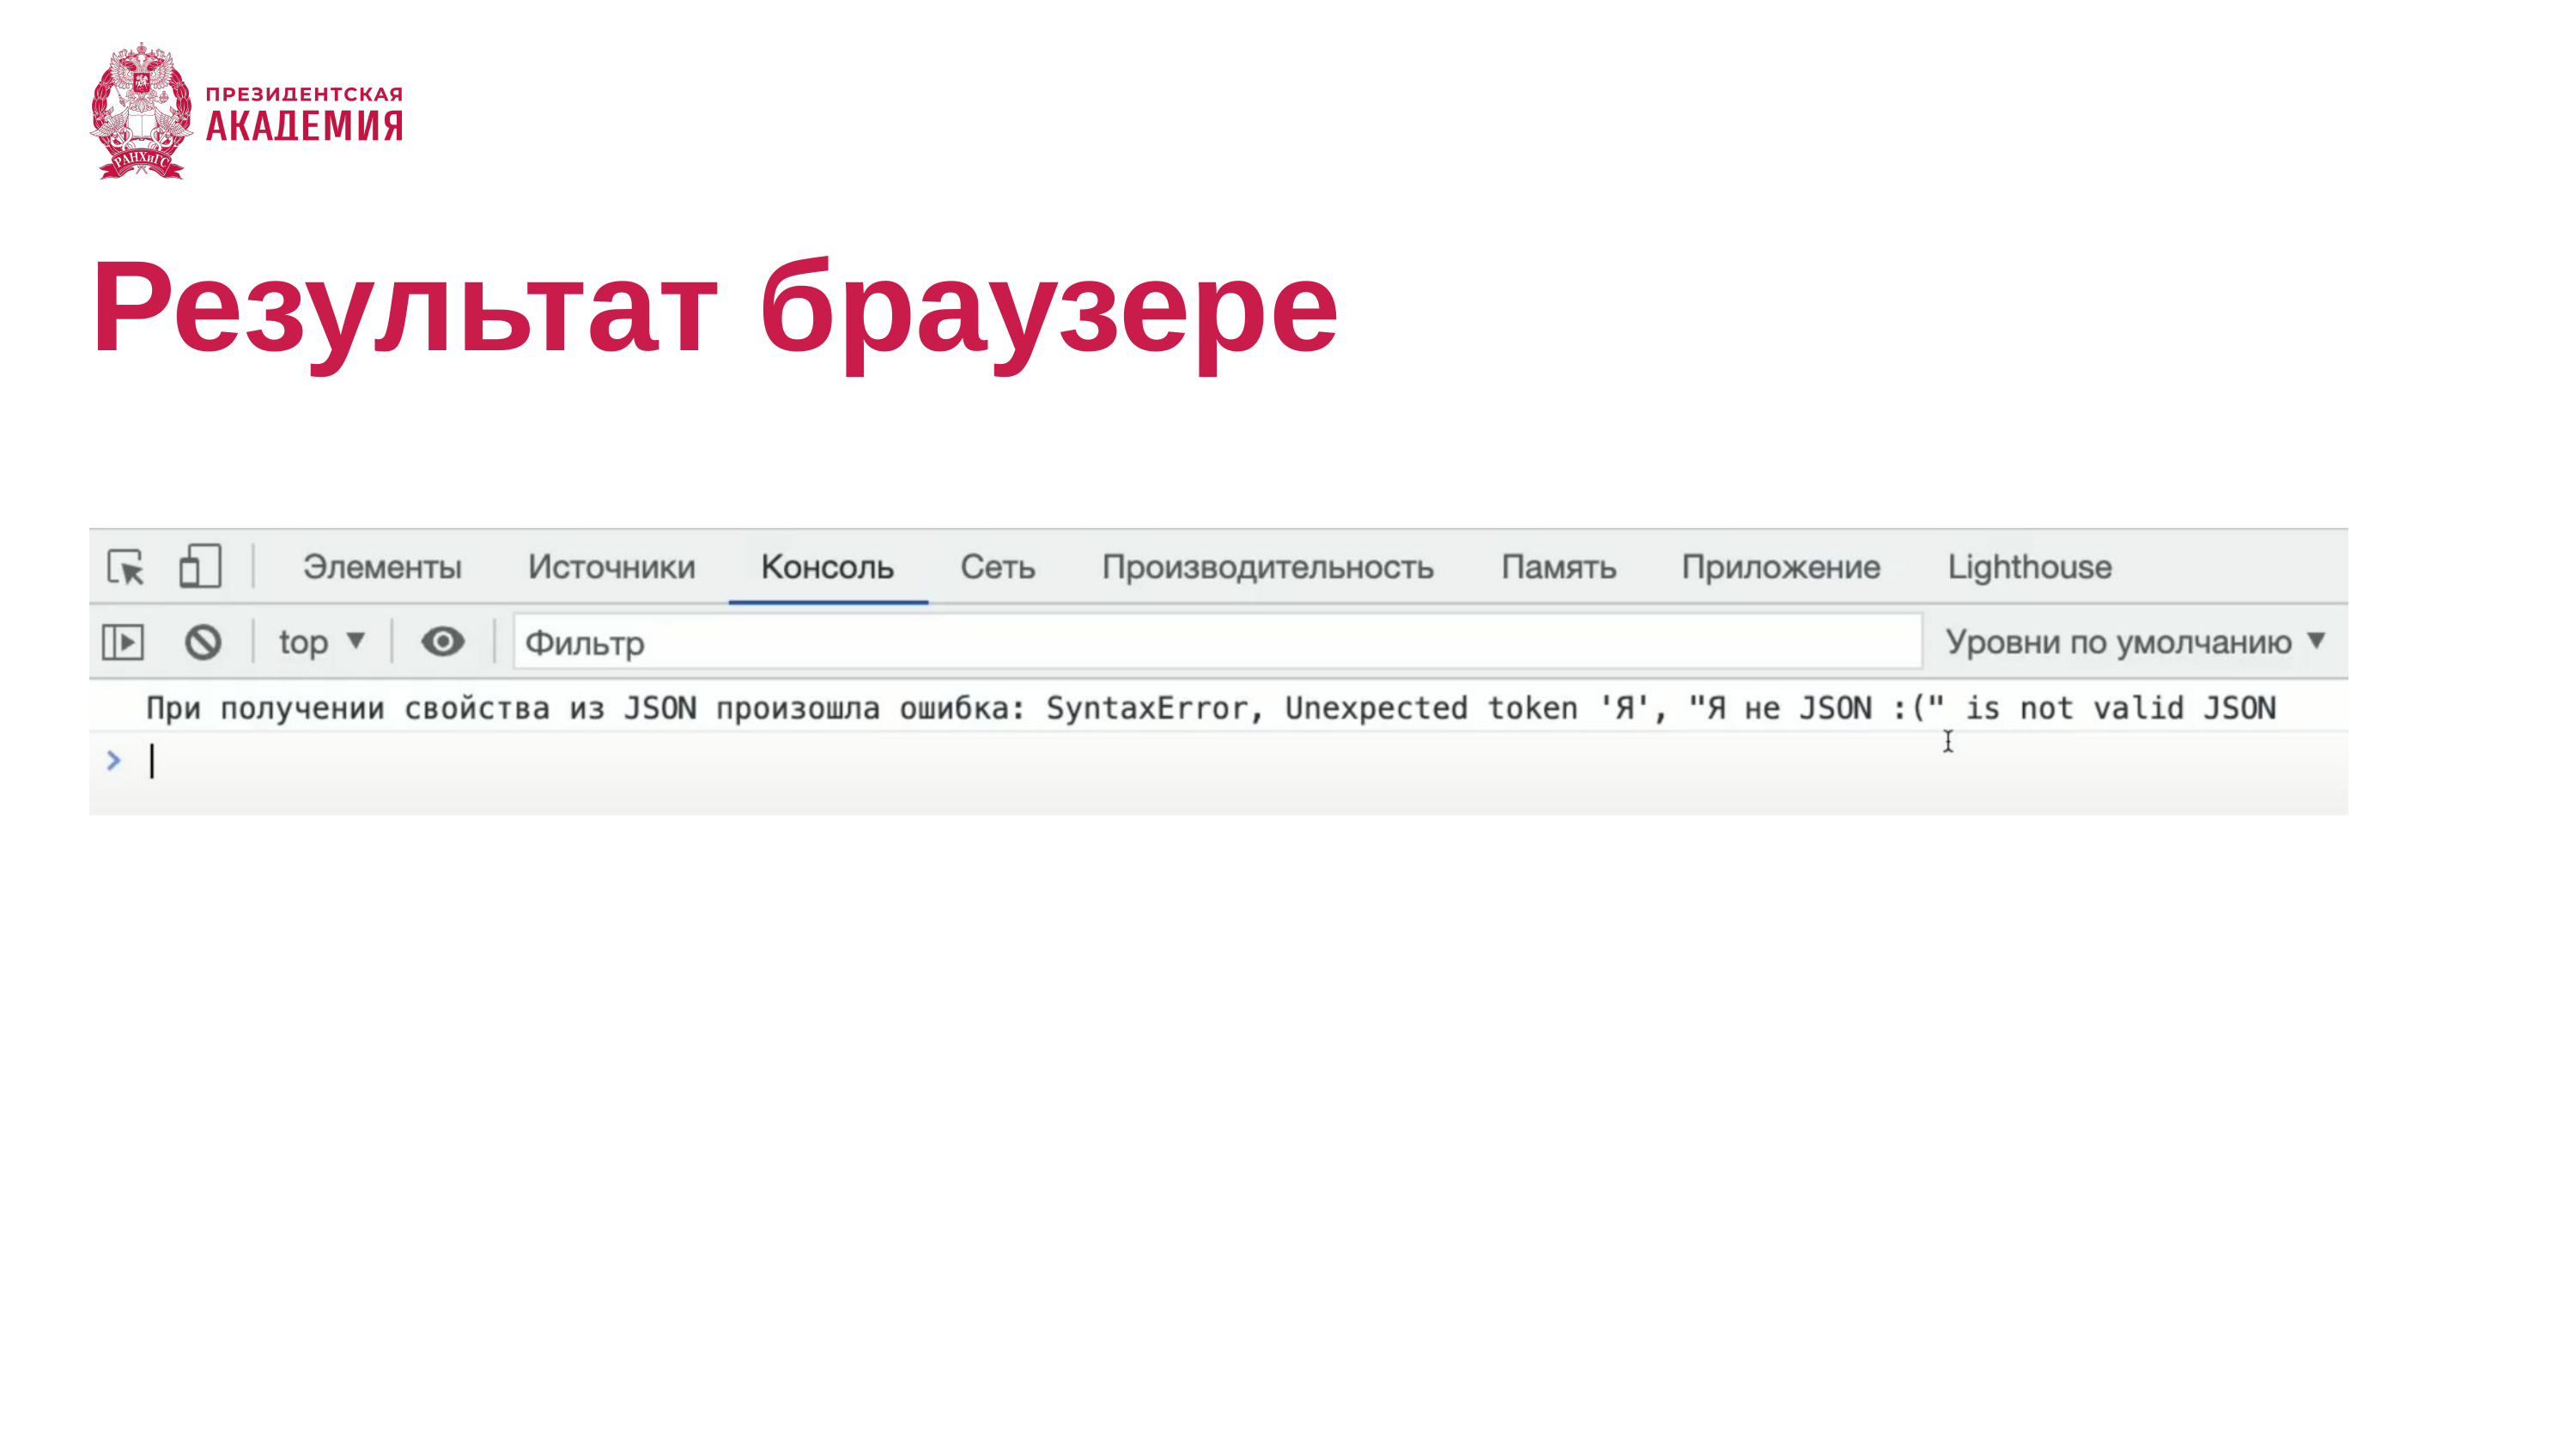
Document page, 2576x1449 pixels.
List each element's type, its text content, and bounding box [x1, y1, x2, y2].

title Результат браузере [88, 220, 2367, 464]
picture [89, 42, 402, 179]
picture [88, 528, 2348, 815]
